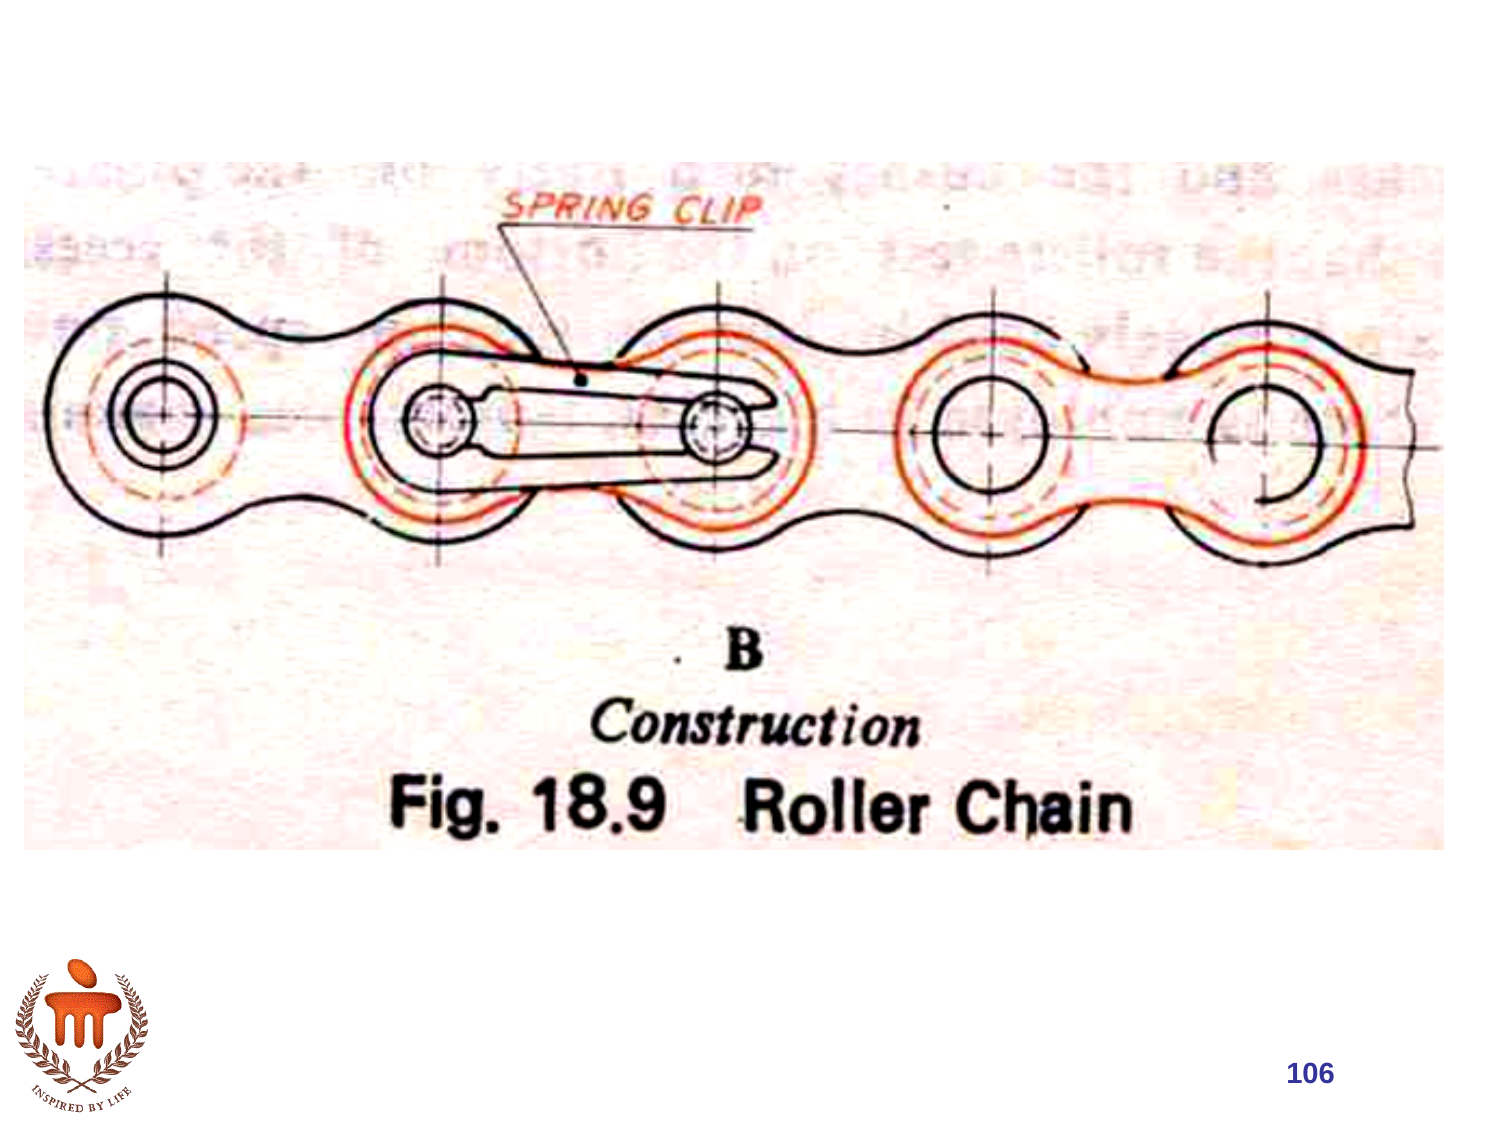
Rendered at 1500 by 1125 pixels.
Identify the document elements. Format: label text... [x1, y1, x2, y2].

picture [0, 952, 157, 1118]
picture [24, 162, 1445, 851]
slide_number 106 [999, 1046, 1351, 1125]
